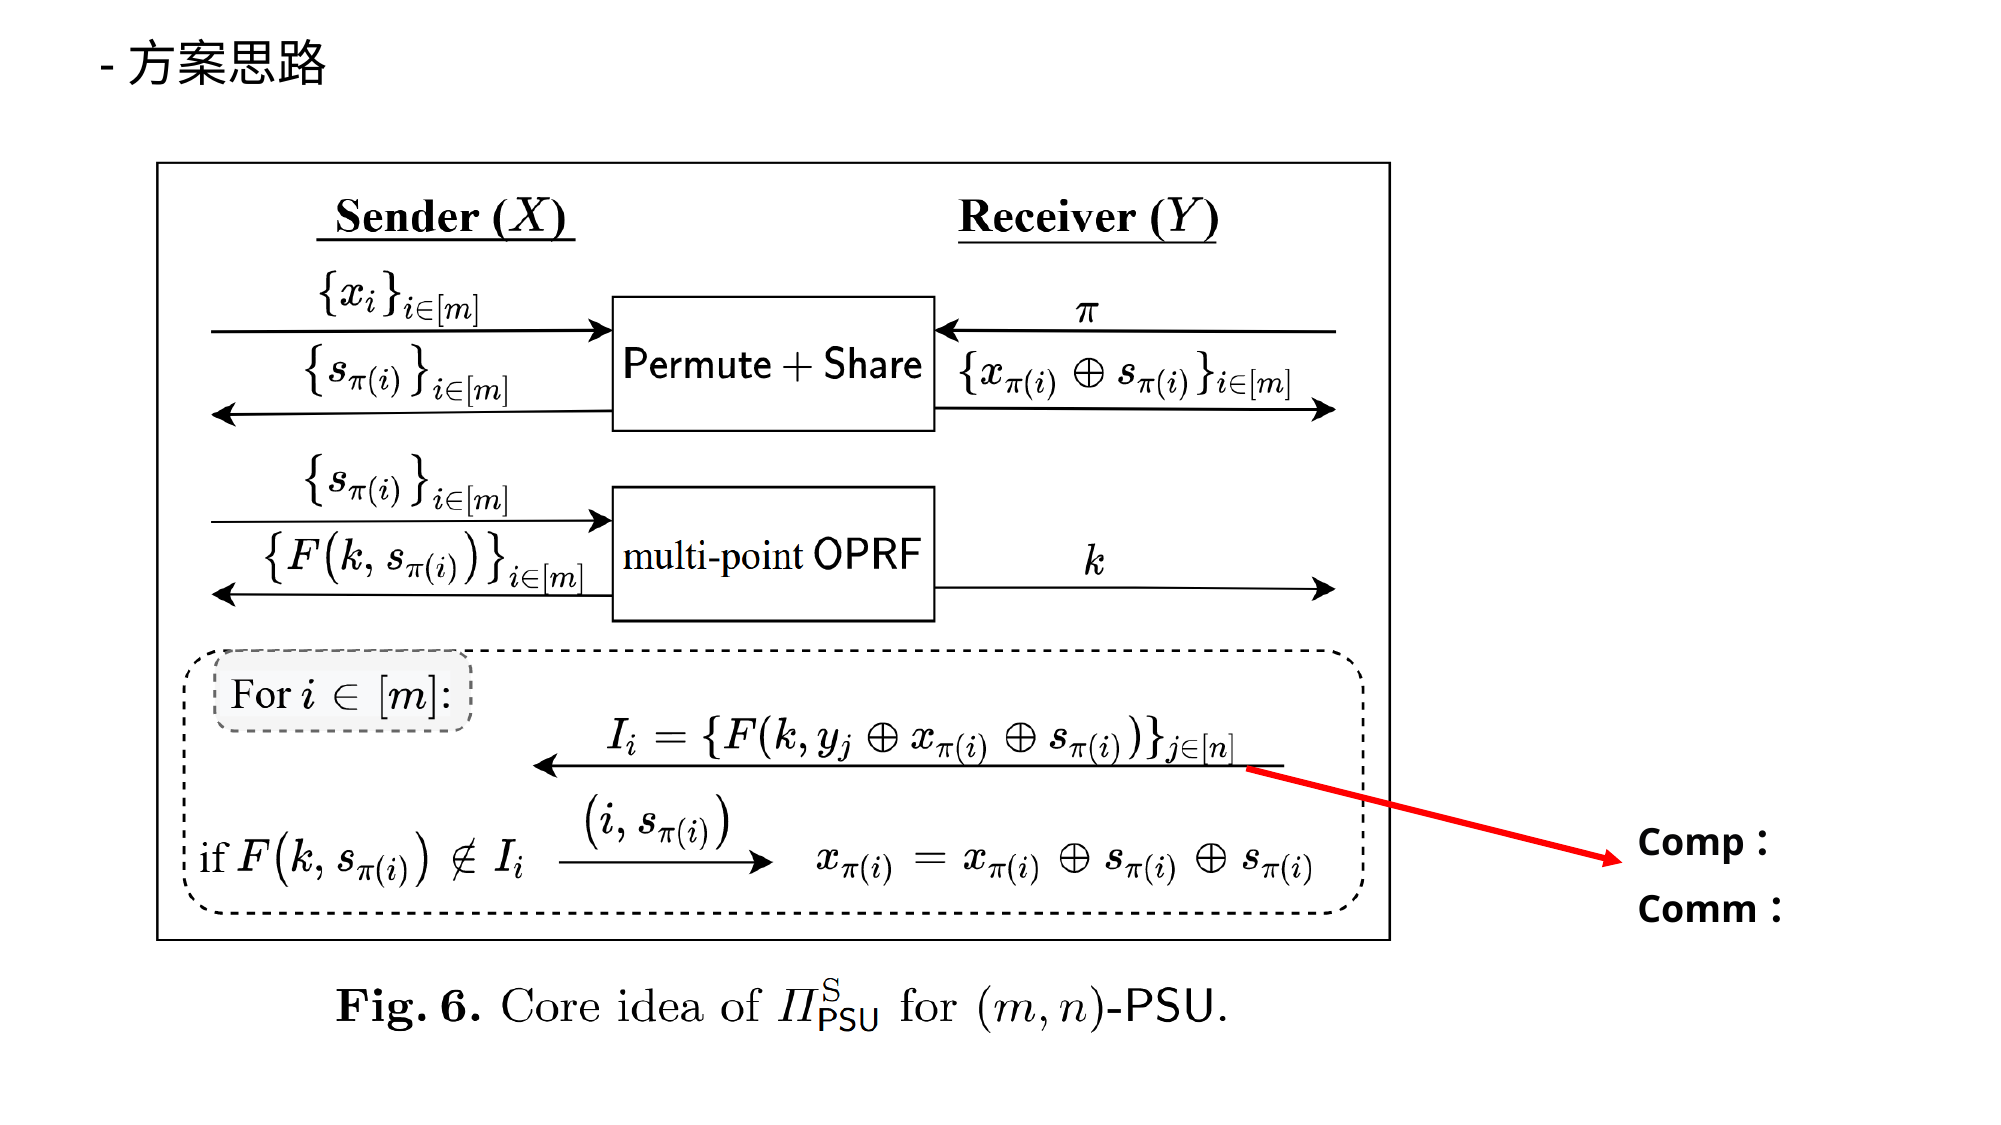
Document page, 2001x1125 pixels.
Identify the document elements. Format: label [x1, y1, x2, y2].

text_box [1246, 768, 1623, 860]
picture [146, 151, 1401, 1038]
